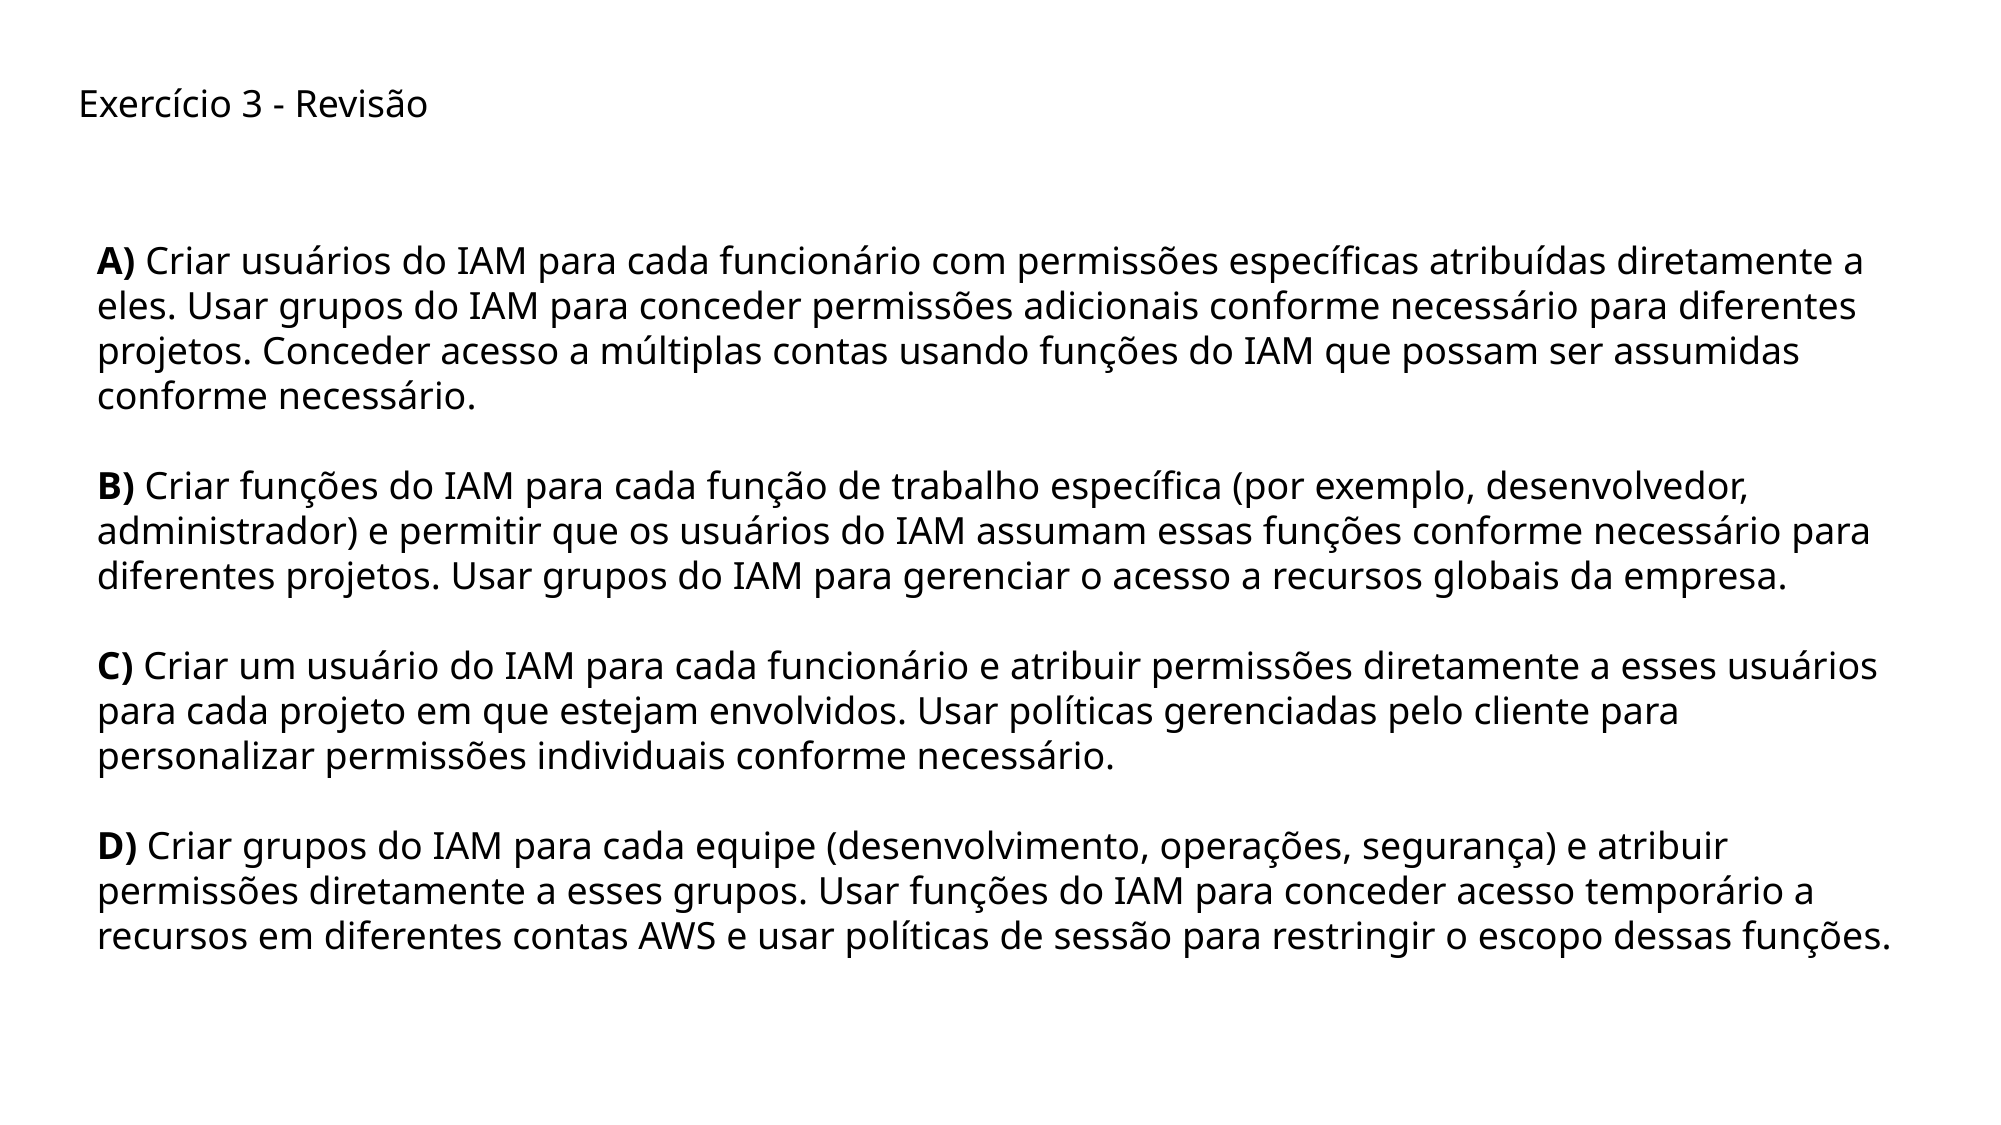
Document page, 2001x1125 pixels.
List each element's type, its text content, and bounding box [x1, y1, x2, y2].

text_box Exercício 3 - Revisão [63, 72, 444, 132]
text_box A) Criar usuários do IAM para cada funcionário com permissões específicas atribuídas diretamente a eles. Usar grupos do IAM para conceder permissões adicionais conforme necessário para diferentes projetos. Conceder acesso a múltiplas contas usando funções do IAM que possam ser assumidas conforme necessário. B) Criar funções do IAM para cada função de trabalho específica (por exemplo, desenvolvedor, administrador) e permitir que os usuários do IAM assumam essas funções conforme necessário para diferentes projetos. Usar grupos do IAM para gerenciar o acesso a recursos globais da empresa. C) Criar um usuário do IAM para cada funcionário e atribuir permissões diretamente a esses usuários para cada projeto em que estejam envolvidos. Usar políticas gerenciadas pelo cliente para personalizar permissões individuais conforme necessário. D) Criar grupos do IAM para cada equipe (desenvolvimento, operações, segurança) e atribuir permissões diretamente a esses grupos. Usar funções do IAM para conceder acesso temporário a recursos em diferentes contas AWS e usar políticas de sessão para restringir o escopo dessas funções. [82, 229, 1918, 1010]
